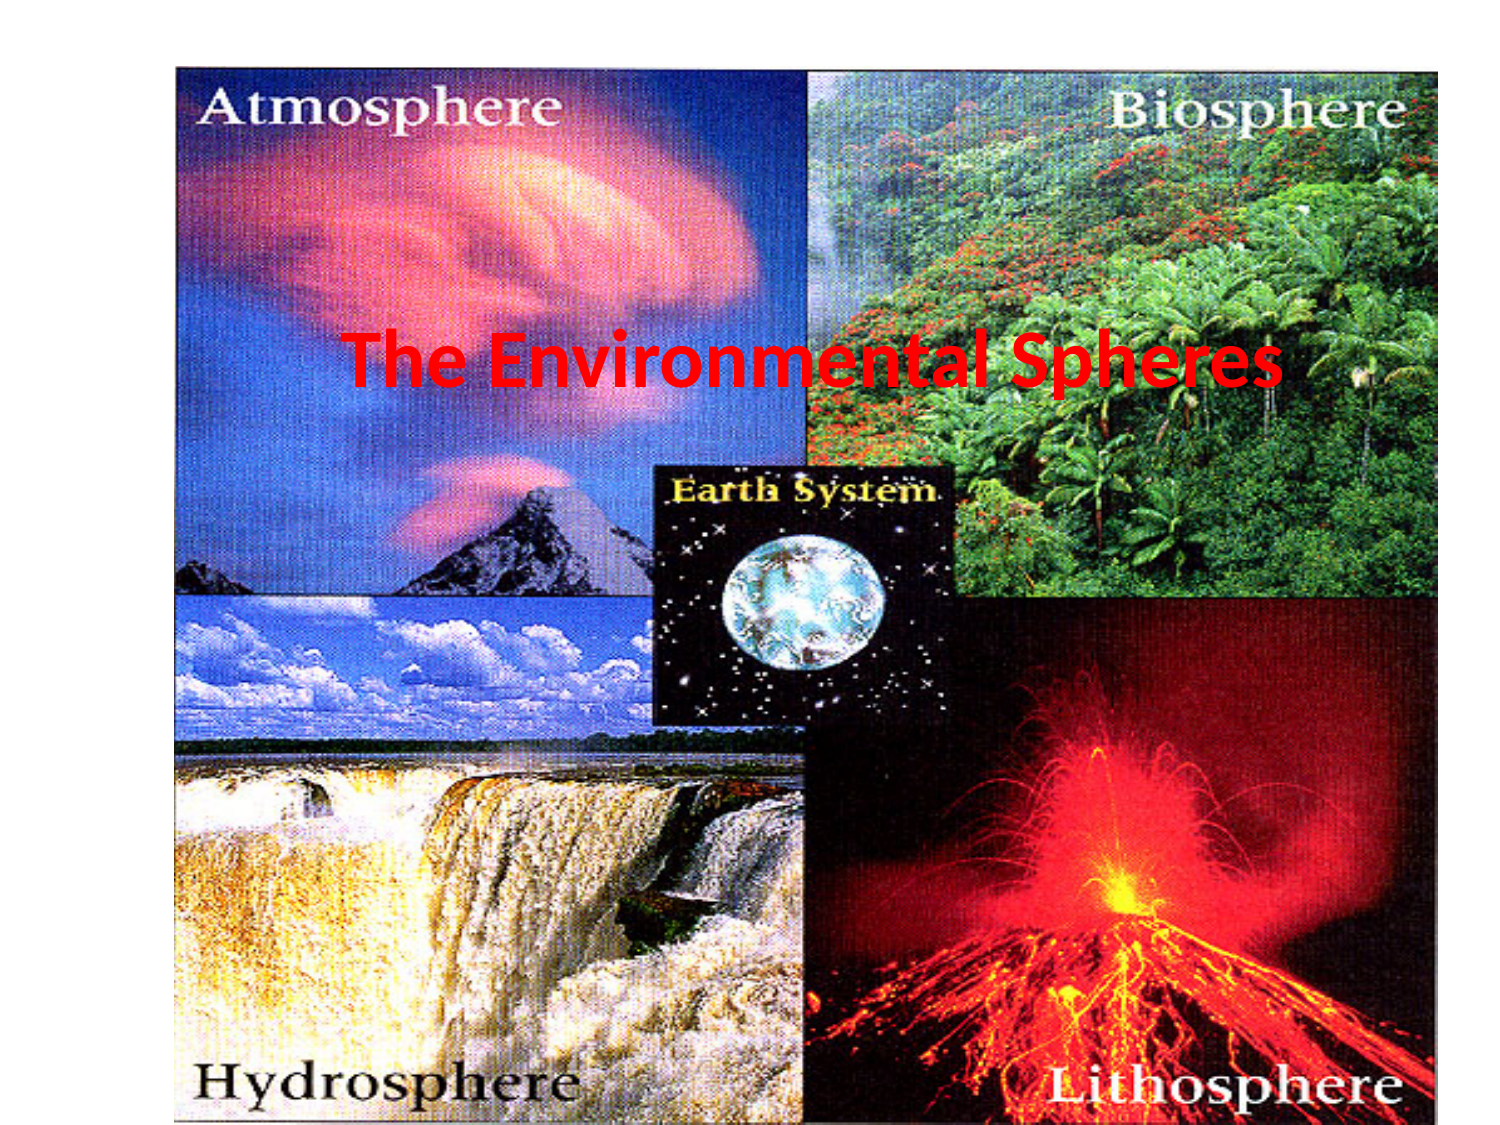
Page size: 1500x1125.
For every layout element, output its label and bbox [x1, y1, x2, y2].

picture [174, 66, 1438, 1125]
